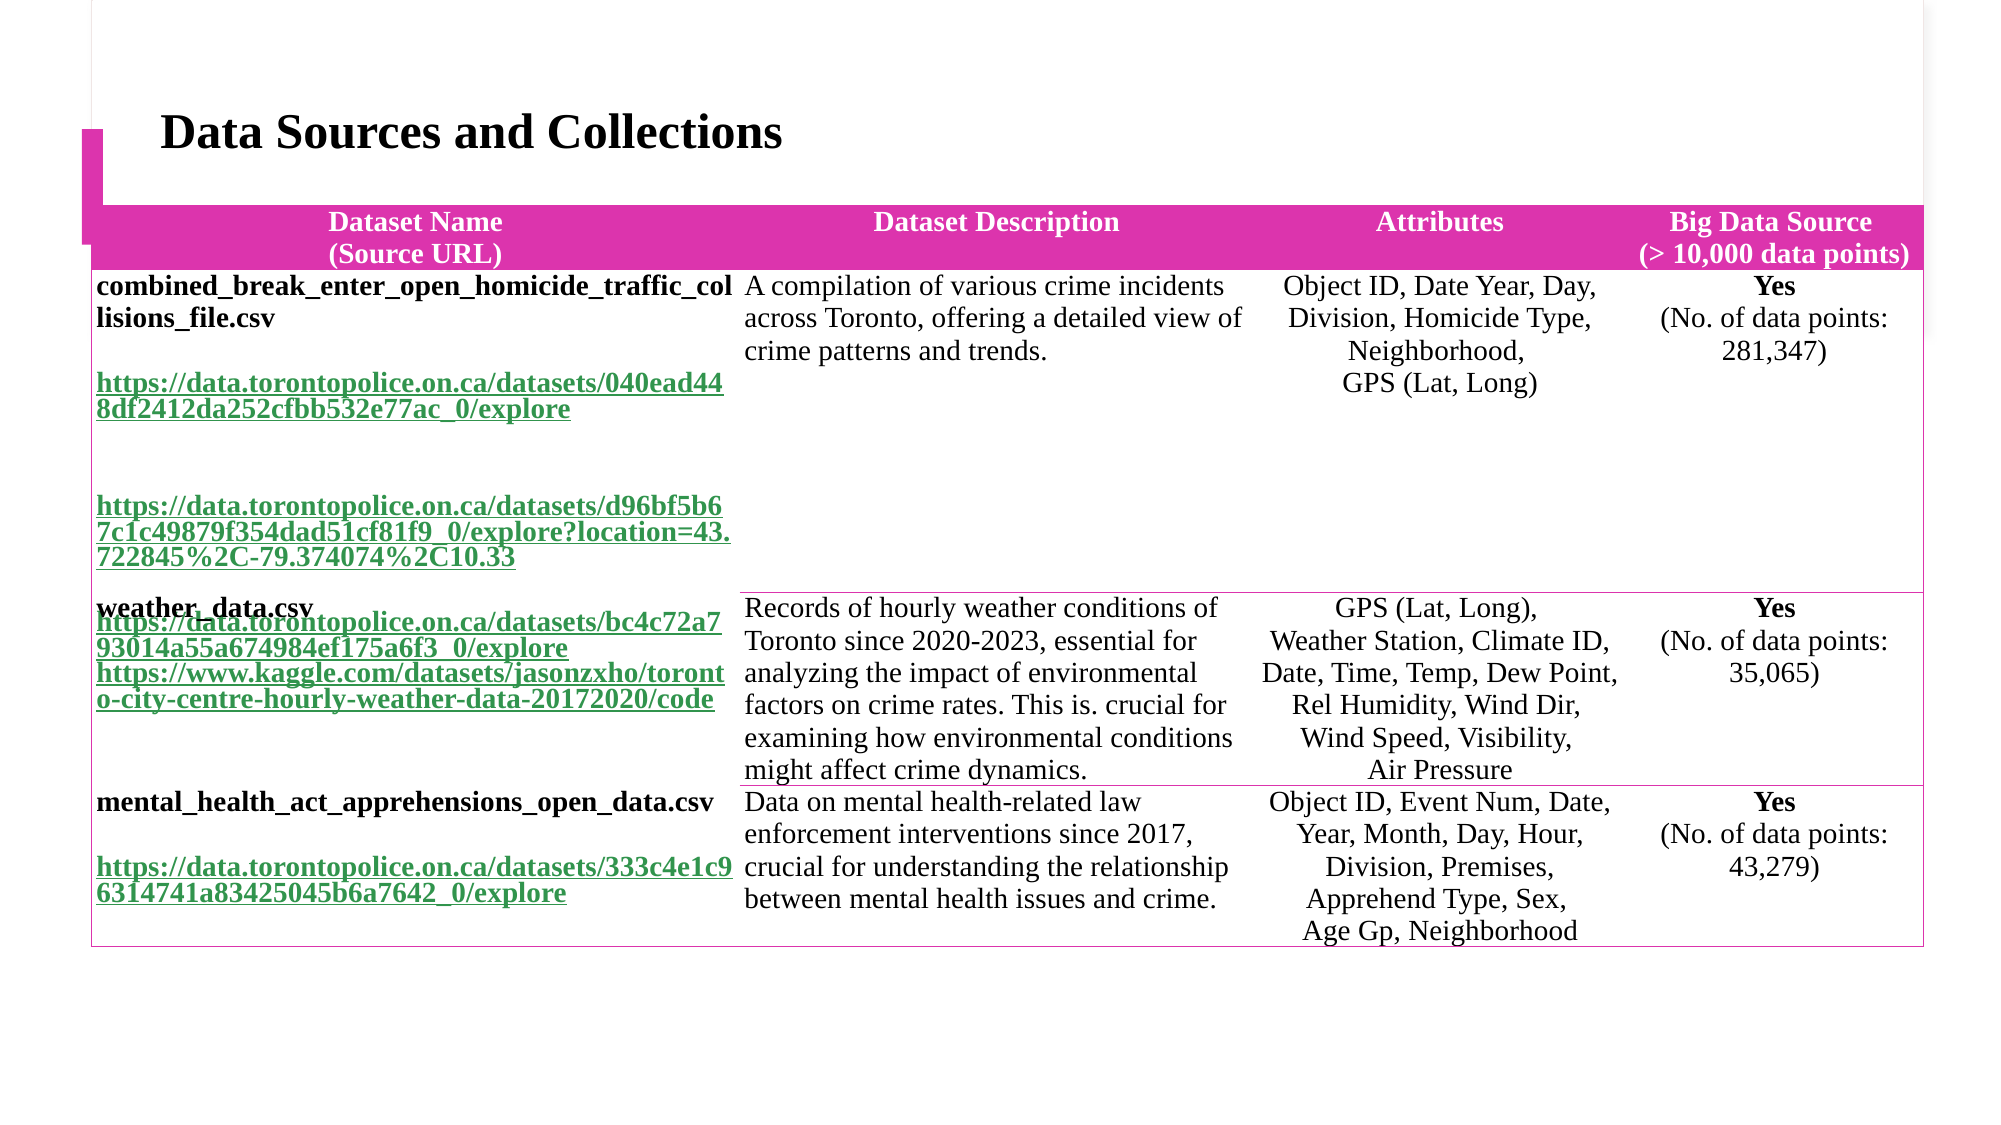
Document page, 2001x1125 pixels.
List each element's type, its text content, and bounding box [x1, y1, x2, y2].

table_header Dataset Name (Source URL) [92, 206, 740, 270]
table_cell Yes (No. of data points: 35,065) [1626, 593, 1923, 785]
text_box Data Sources and Collections [145, 91, 1814, 176]
table_cell mental_health_act_apprehensions_open_data.csv https://data.torontopolice.on.ca/datasets/333c4e1c96314741a83425045b6a7642_0/explore [92, 786, 740, 946]
table_cell Object ID, Event Num, Date, Year, Month, Day, Hour, Division, Premises, Apprehend Type, Sex, Age Gp, Neighborhood [1254, 786, 1626, 946]
table_cell Records of hourly weather conditions of Toronto since 2020-2023, essential for analyzing the impact of environmental factors on crime rates. This is. crucial for examining how environmental conditions might affect crime dynamics. [740, 593, 1254, 785]
table_cell Object ID, Date Year, Day, Division, Homicide Type, Neighborhood, GPS (Lat, Long) [1254, 270, 1626, 592]
table_cell Data on mental health-related law enforcement interventions since 2017, crucial for understanding the relationship between mental health issues and crime. [740, 786, 1254, 946]
table_header Dataset Description [740, 206, 1254, 269]
table_header Big Data Source (> 10,000 data points) [1626, 206, 1923, 269]
table_cell Yes (No. of data points: 43,279) [1626, 786, 1923, 946]
table_cell weather_data.csv https://www.kaggle.com/datasets/jasonzxho/toronto-city-centre-hourly-weather-data-20172020/code [92, 592, 740, 786]
table_cell Yes (No. of data points: 281,347) [1626, 270, 1923, 592]
table_cell GPS (Lat, Long), Weather Station, Climate ID, Date, Time, Temp, Dew Point, Rel Humidity, Wind Dir, Wind Speed, Visibility, Air Pressure [1254, 593, 1626, 785]
table_header Attributes [1254, 206, 1626, 269]
table_cell combined_break_enter_open_homicide_traffic_collisions_file.csv https://data.torontopolice.on.ca/datasets/040ead448df2412da252cfbb532e77ac_0/explore https://data.torontopolice.on.ca/datasets/d96bf5b67c1c49879f354dad51cf81f9_0/explore?location=43.722845%2C-79.374074%2C10.33 https://data.torontopolice.on.ca/datasets/bc4c72a793014a55a674984ef175a6f3_0/explore [92, 270, 740, 592]
table_cell A compilation of various crime incidents across Toronto, offering a detailed view of crime patterns and trends. [740, 270, 1254, 592]
